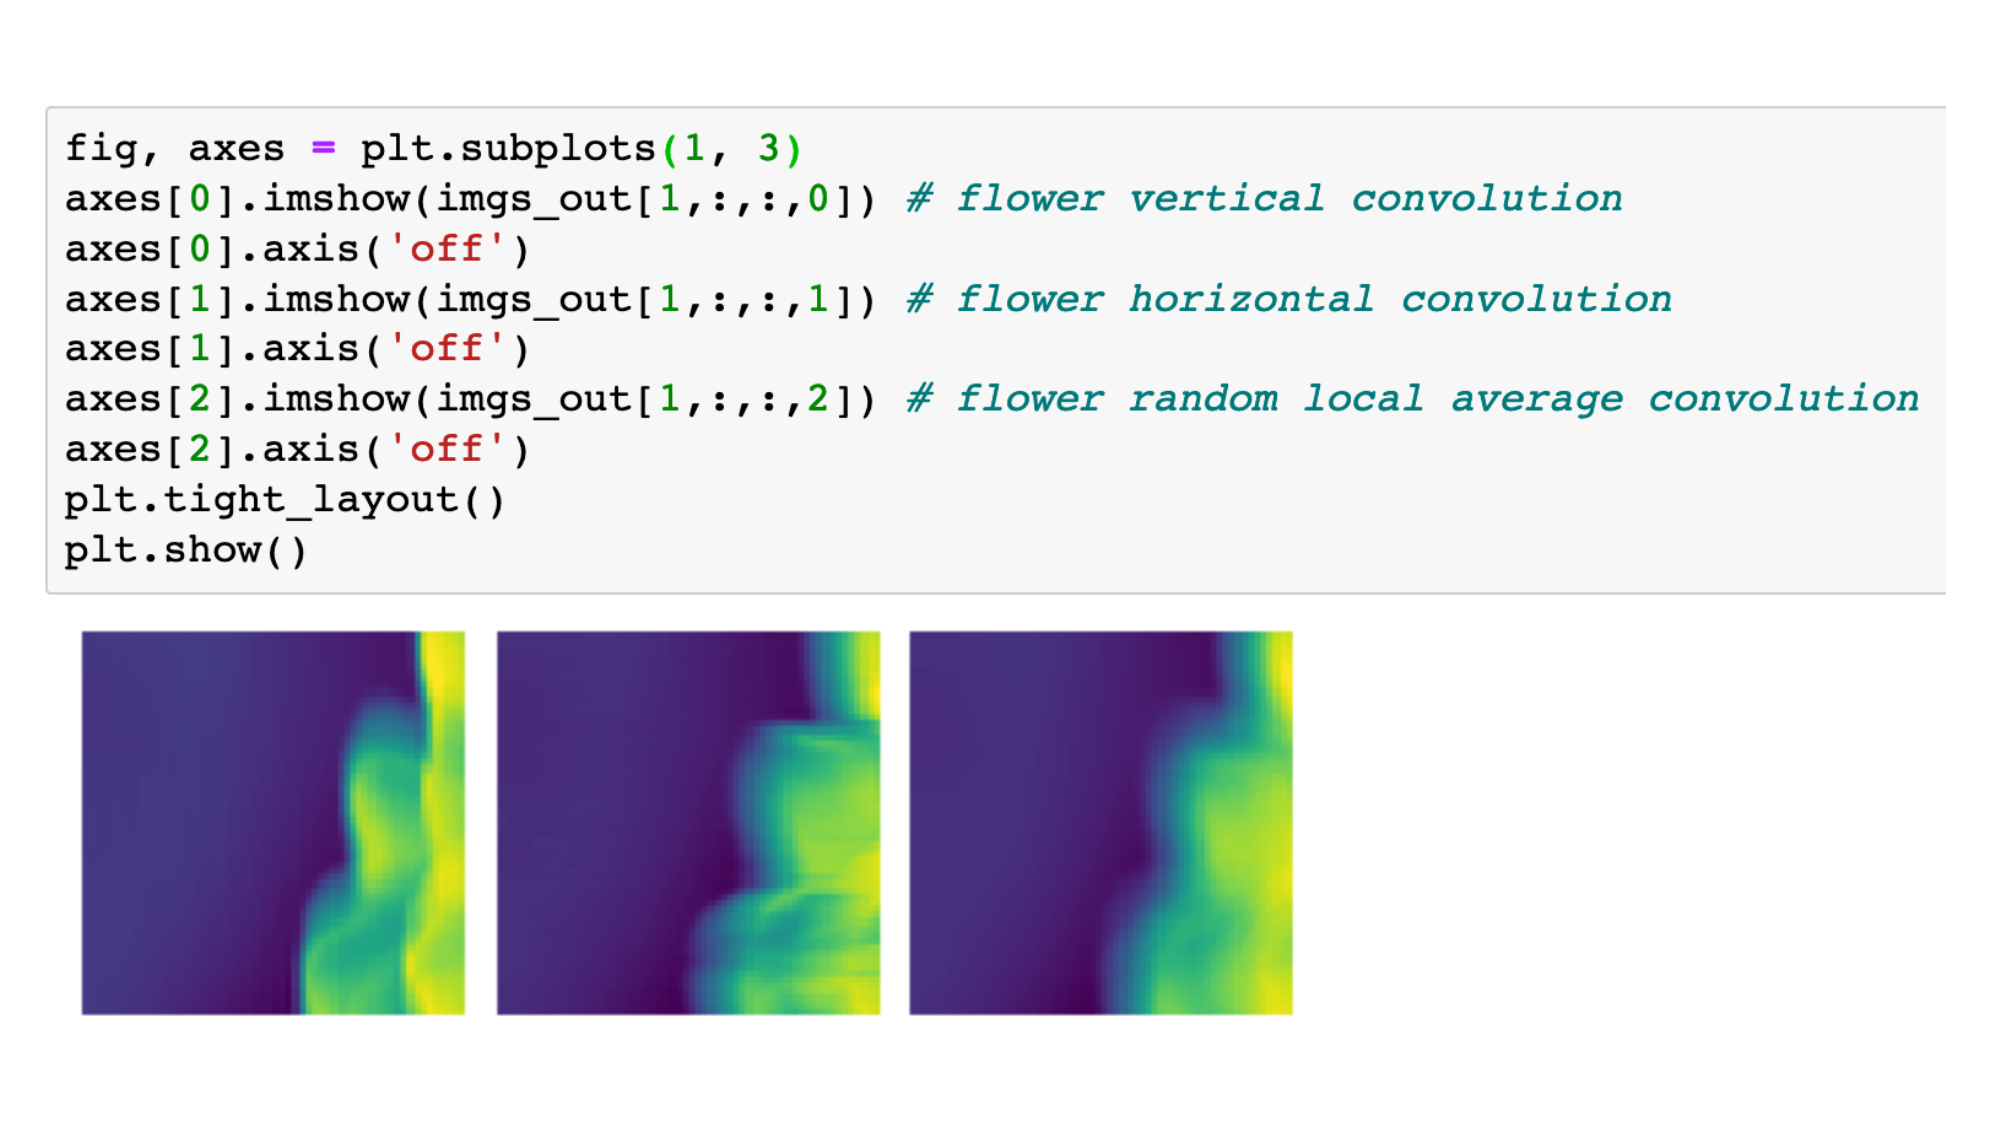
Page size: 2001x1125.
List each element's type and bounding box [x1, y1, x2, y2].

picture [27, 84, 1946, 1054]
